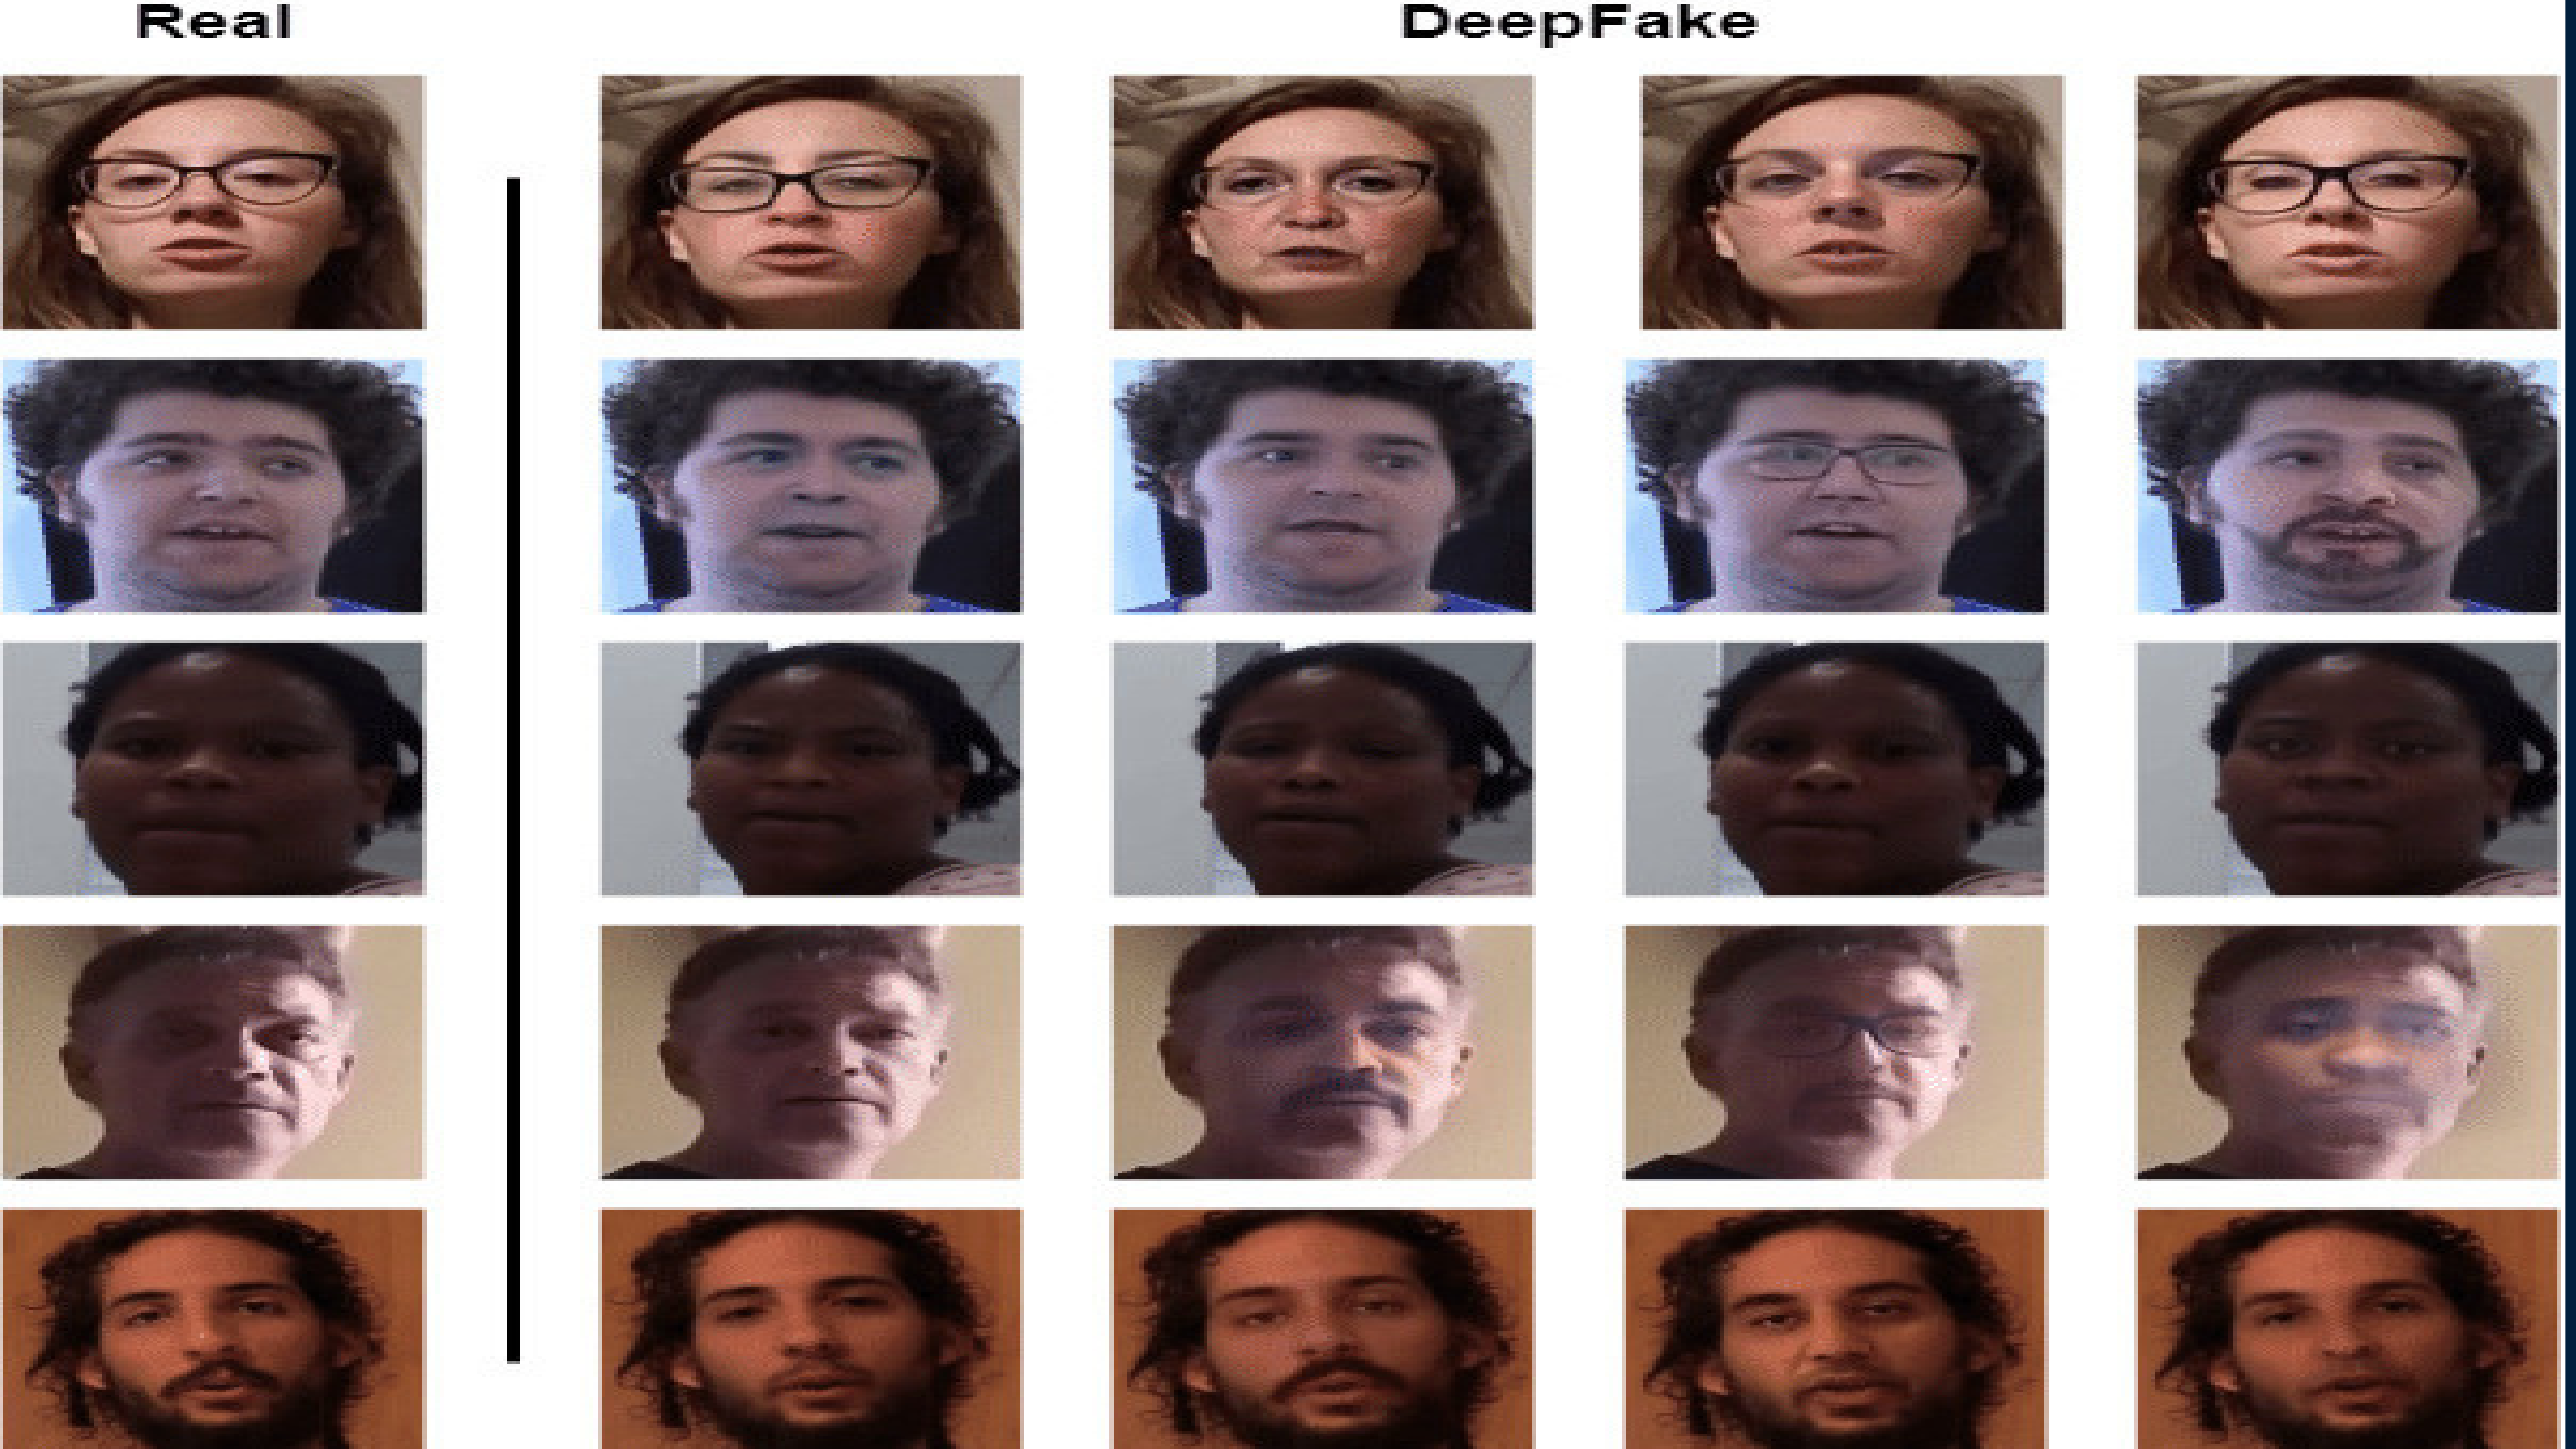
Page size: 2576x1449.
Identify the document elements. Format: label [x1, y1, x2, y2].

text_box [0, 0, 2566, 1449]
